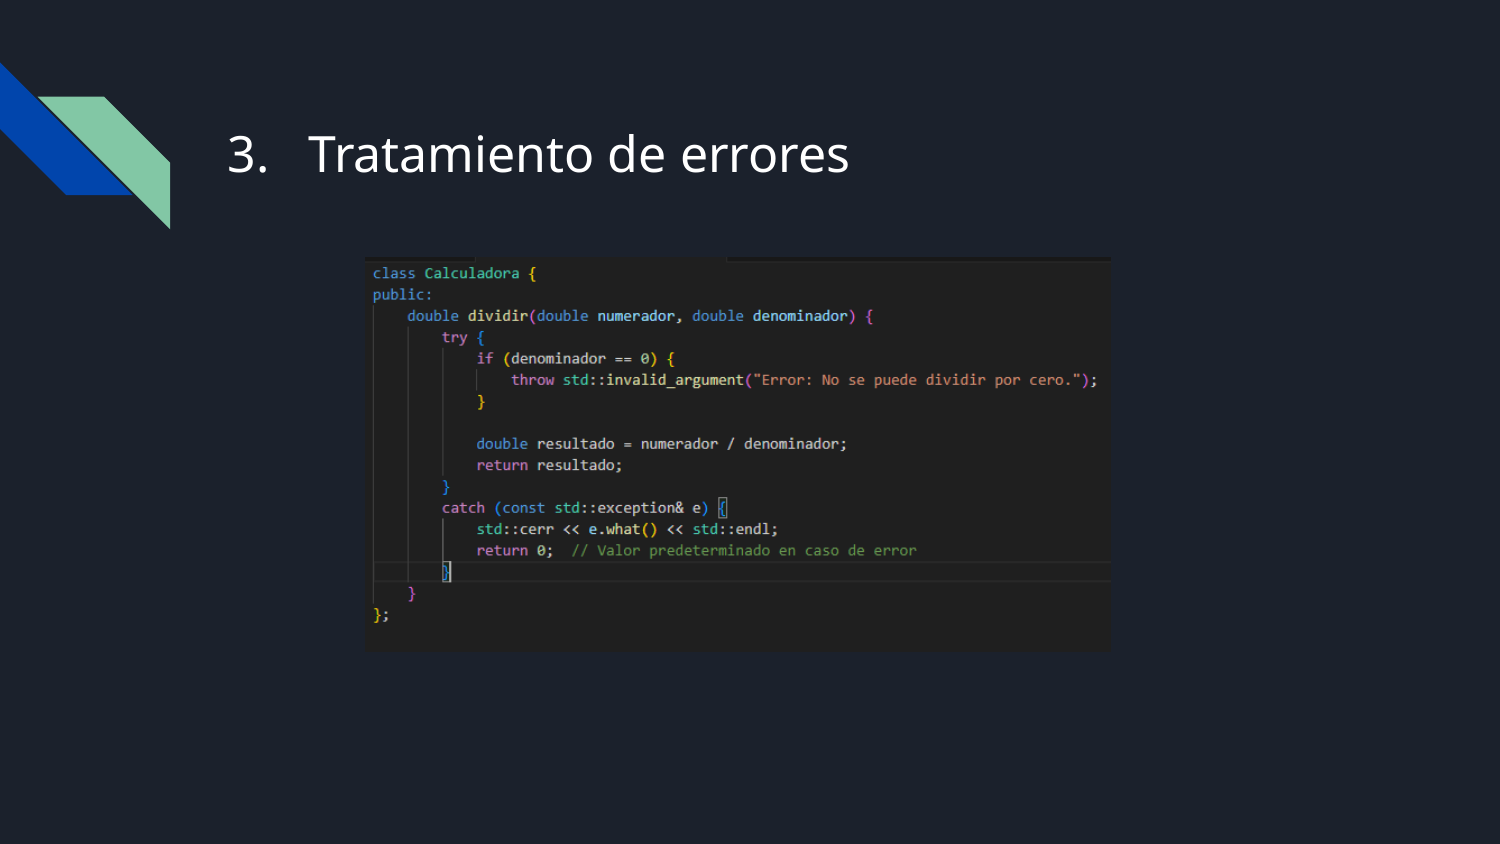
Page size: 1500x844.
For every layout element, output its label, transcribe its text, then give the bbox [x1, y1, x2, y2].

picture [365, 256, 1111, 652]
title 3. Tratamiento de errores [212, 107, 1368, 257]
list [212, 257, 1368, 735]
